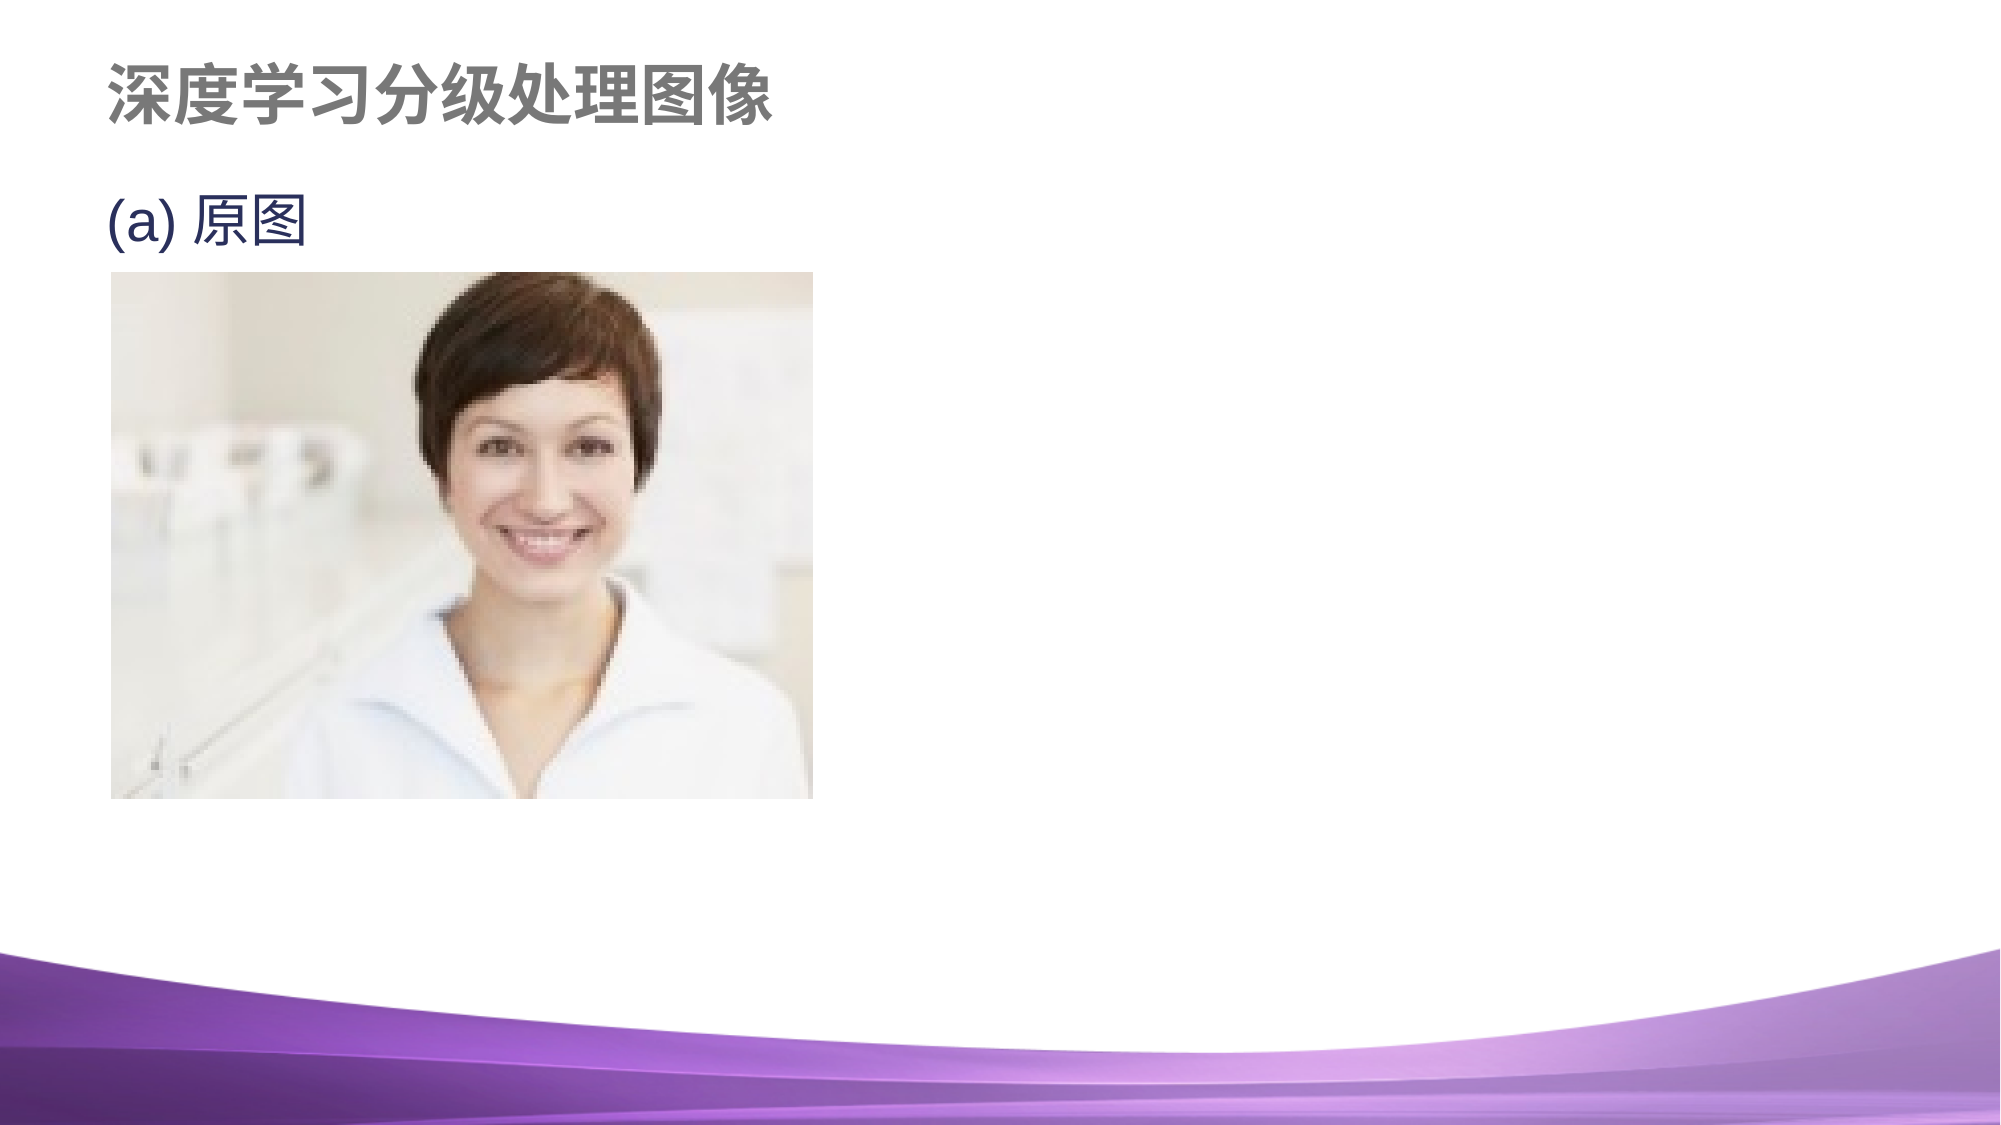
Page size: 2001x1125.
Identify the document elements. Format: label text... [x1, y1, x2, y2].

list (a)原图 [91, 168, 1906, 1021]
picture [111, 272, 813, 799]
picture [0, 943, 2001, 1125]
title 深度学习分级处理图像 [91, 26, 1906, 142]
